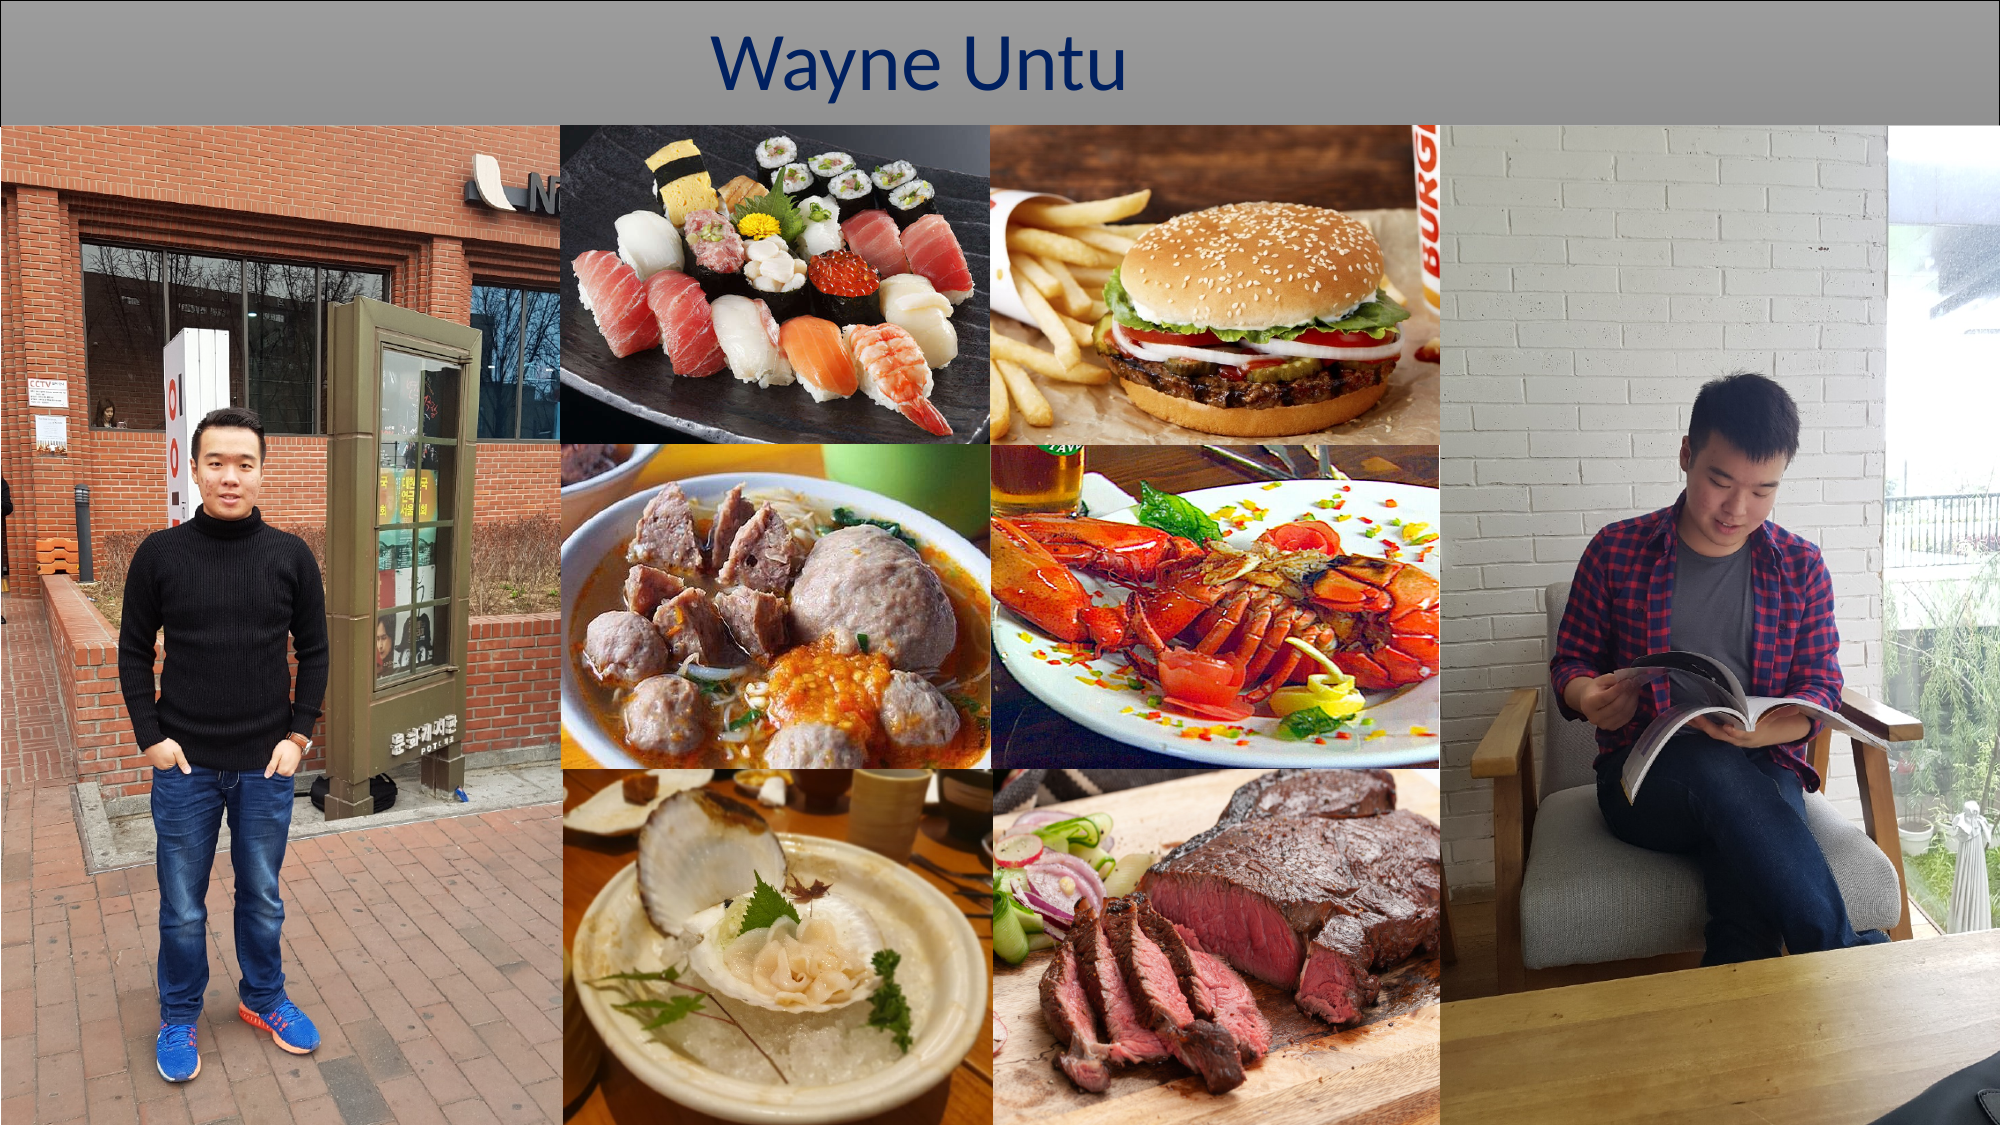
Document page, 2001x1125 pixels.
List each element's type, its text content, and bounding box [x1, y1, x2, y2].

text_box [0, 0, 2000, 127]
text_box Wayne Untu [201, 0, 1639, 115]
picture [0, 125, 2000, 1125]
